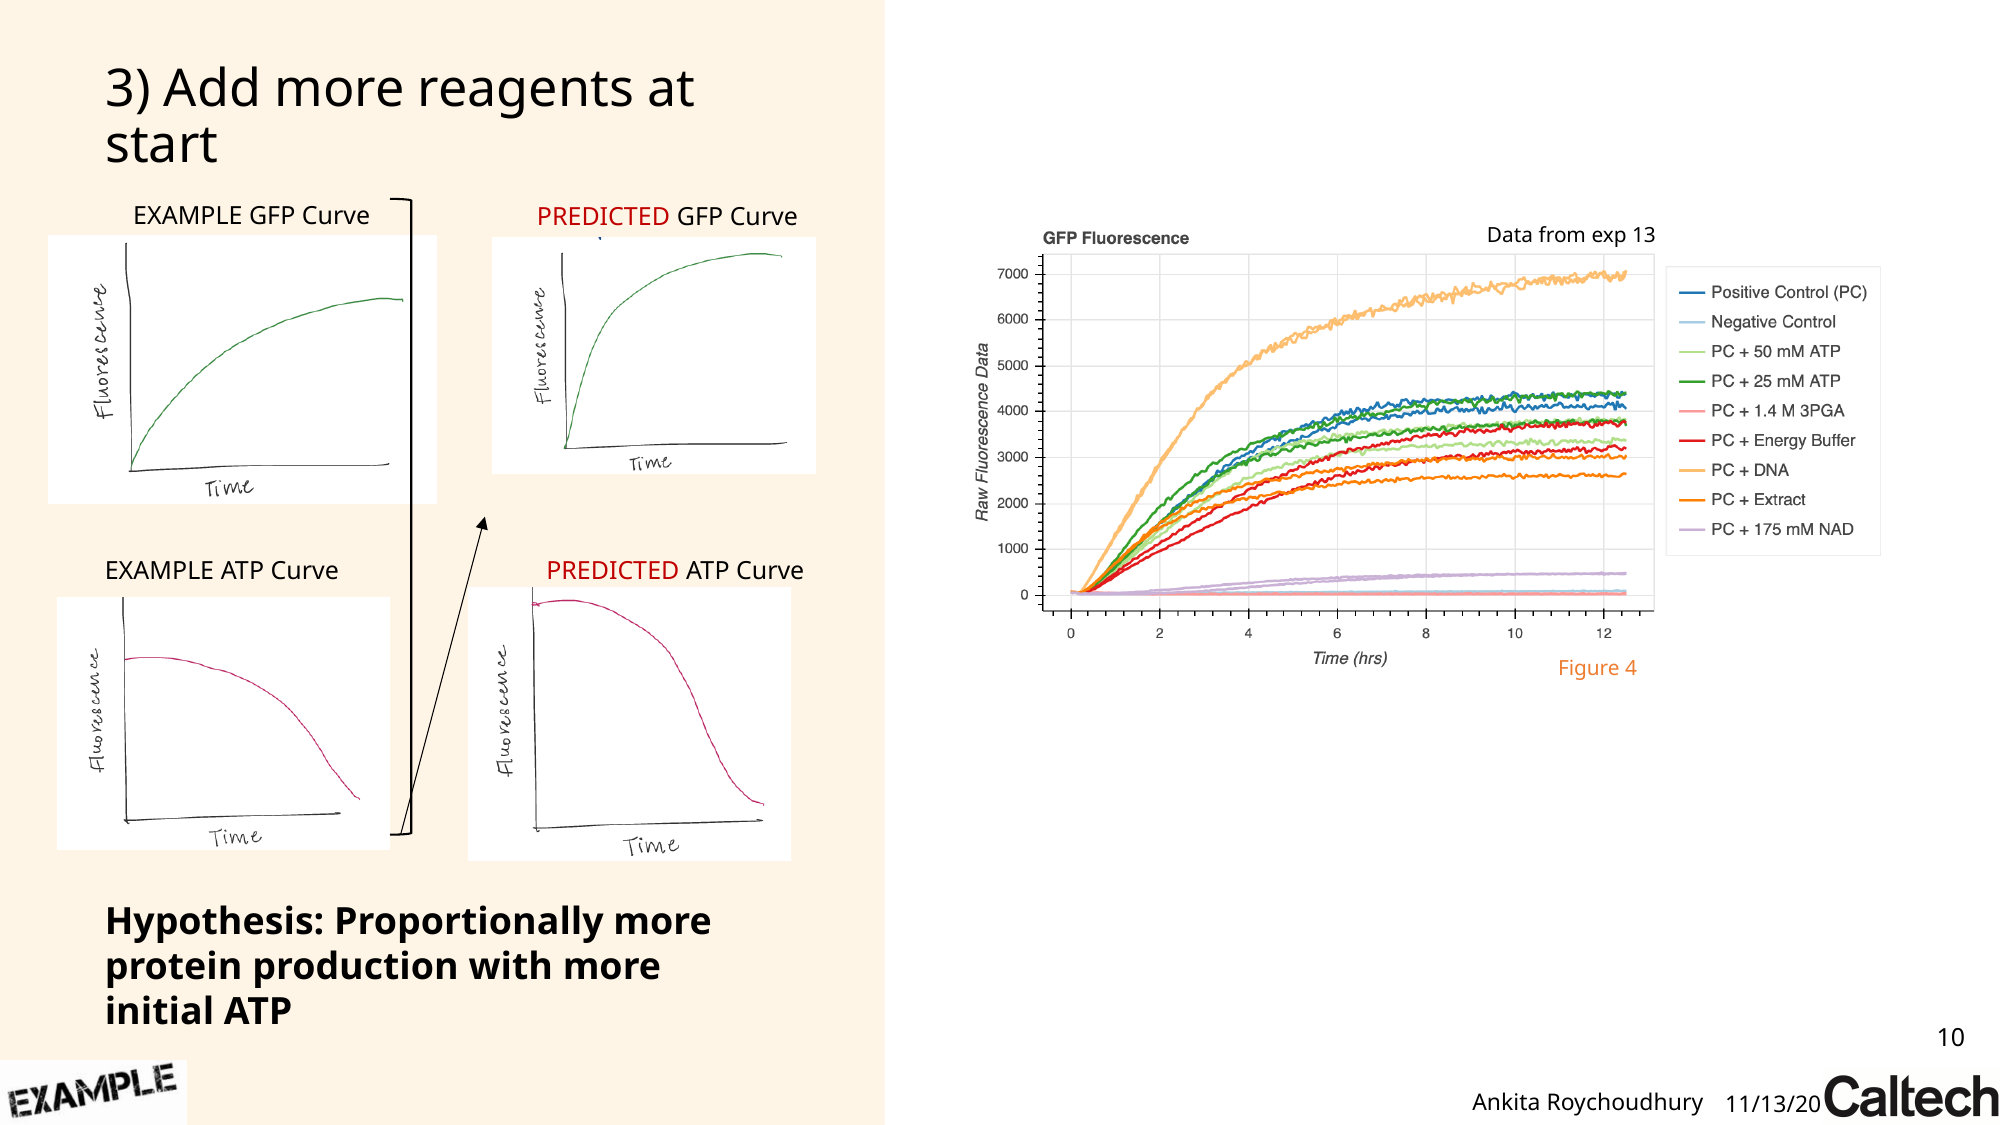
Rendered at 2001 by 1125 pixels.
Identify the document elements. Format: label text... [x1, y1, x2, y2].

picture [953, 214, 1931, 668]
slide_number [1730, 1073, 1849, 1125]
slide_number 10 [1917, 1008, 1981, 1069]
footer Ankita Roychoudhury [1447, 1073, 1730, 1125]
picture [0, 1060, 187, 1125]
text_box Hypothesis: Proportionally more protein production with more initial ATP [90, 889, 792, 1040]
text_box Figure 4 [1543, 668, 1730, 687]
text_box [0, 0, 886, 1125]
list 3) Add more reagents at start [90, 54, 815, 192]
picture [1823, 1068, 2000, 1125]
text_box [48, 192, 825, 861]
